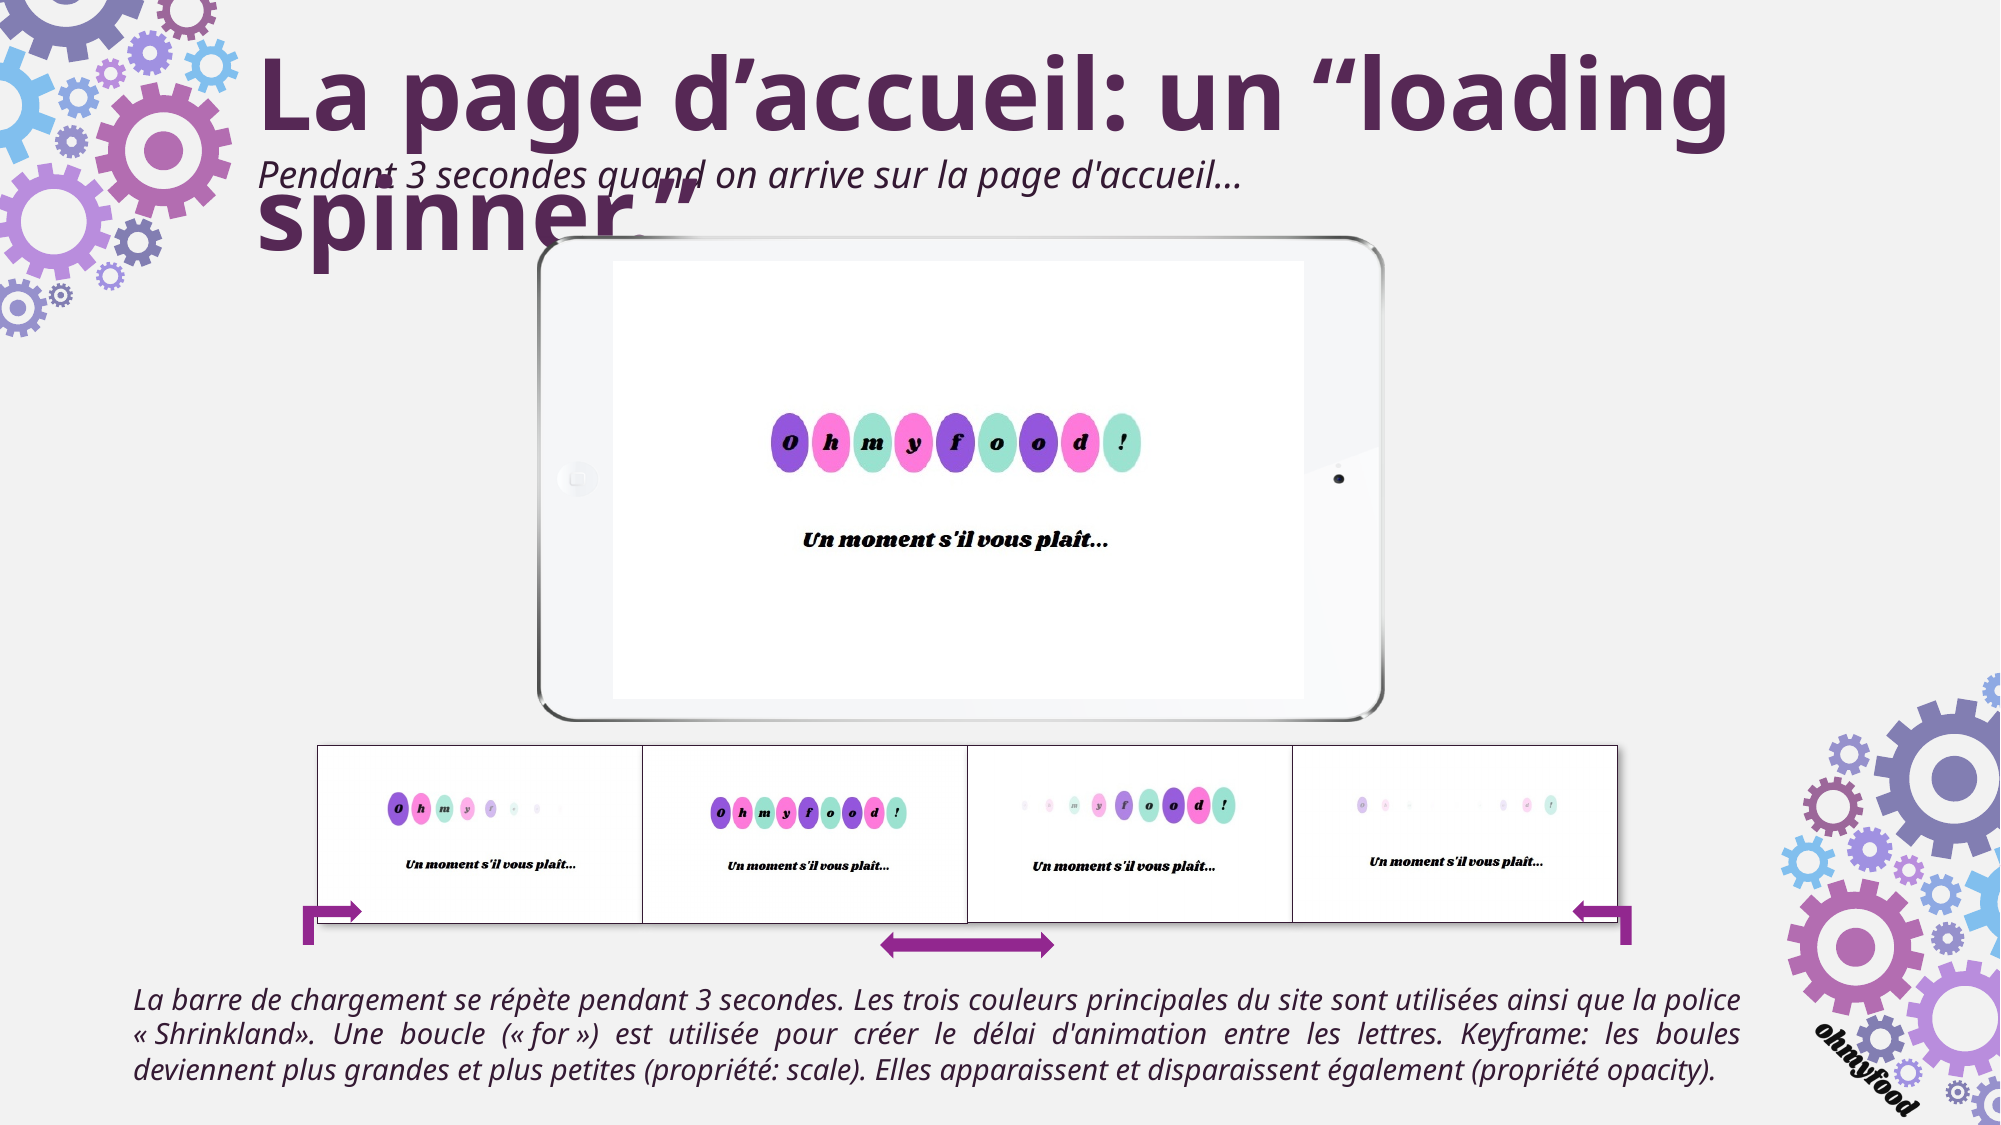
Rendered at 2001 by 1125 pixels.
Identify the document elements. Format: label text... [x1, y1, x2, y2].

picture [317, 54, 1617, 923]
text_box La page d’accueil: un “loading spinner.” [241, 23, 2000, 278]
text_box [880, 931, 1055, 959]
text_box [302, 905, 317, 945]
picture [1801, 1016, 1929, 1123]
text_box La barre de chargement se répète pendant 3 secondes. Les trois couleurs principales du site sont utilisées ainsi que la police « Shrinkland». Une boucle (« for ») est utilisée pour créer le délai d'animation entre les lettres. Keyframe: les boules deviennent plus grandes et plus petites (propriété: scale). Elles apparaissent et disparaissent également (propriété opacity). [118, 973, 1758, 1094]
text_box [1617, 905, 1632, 945]
